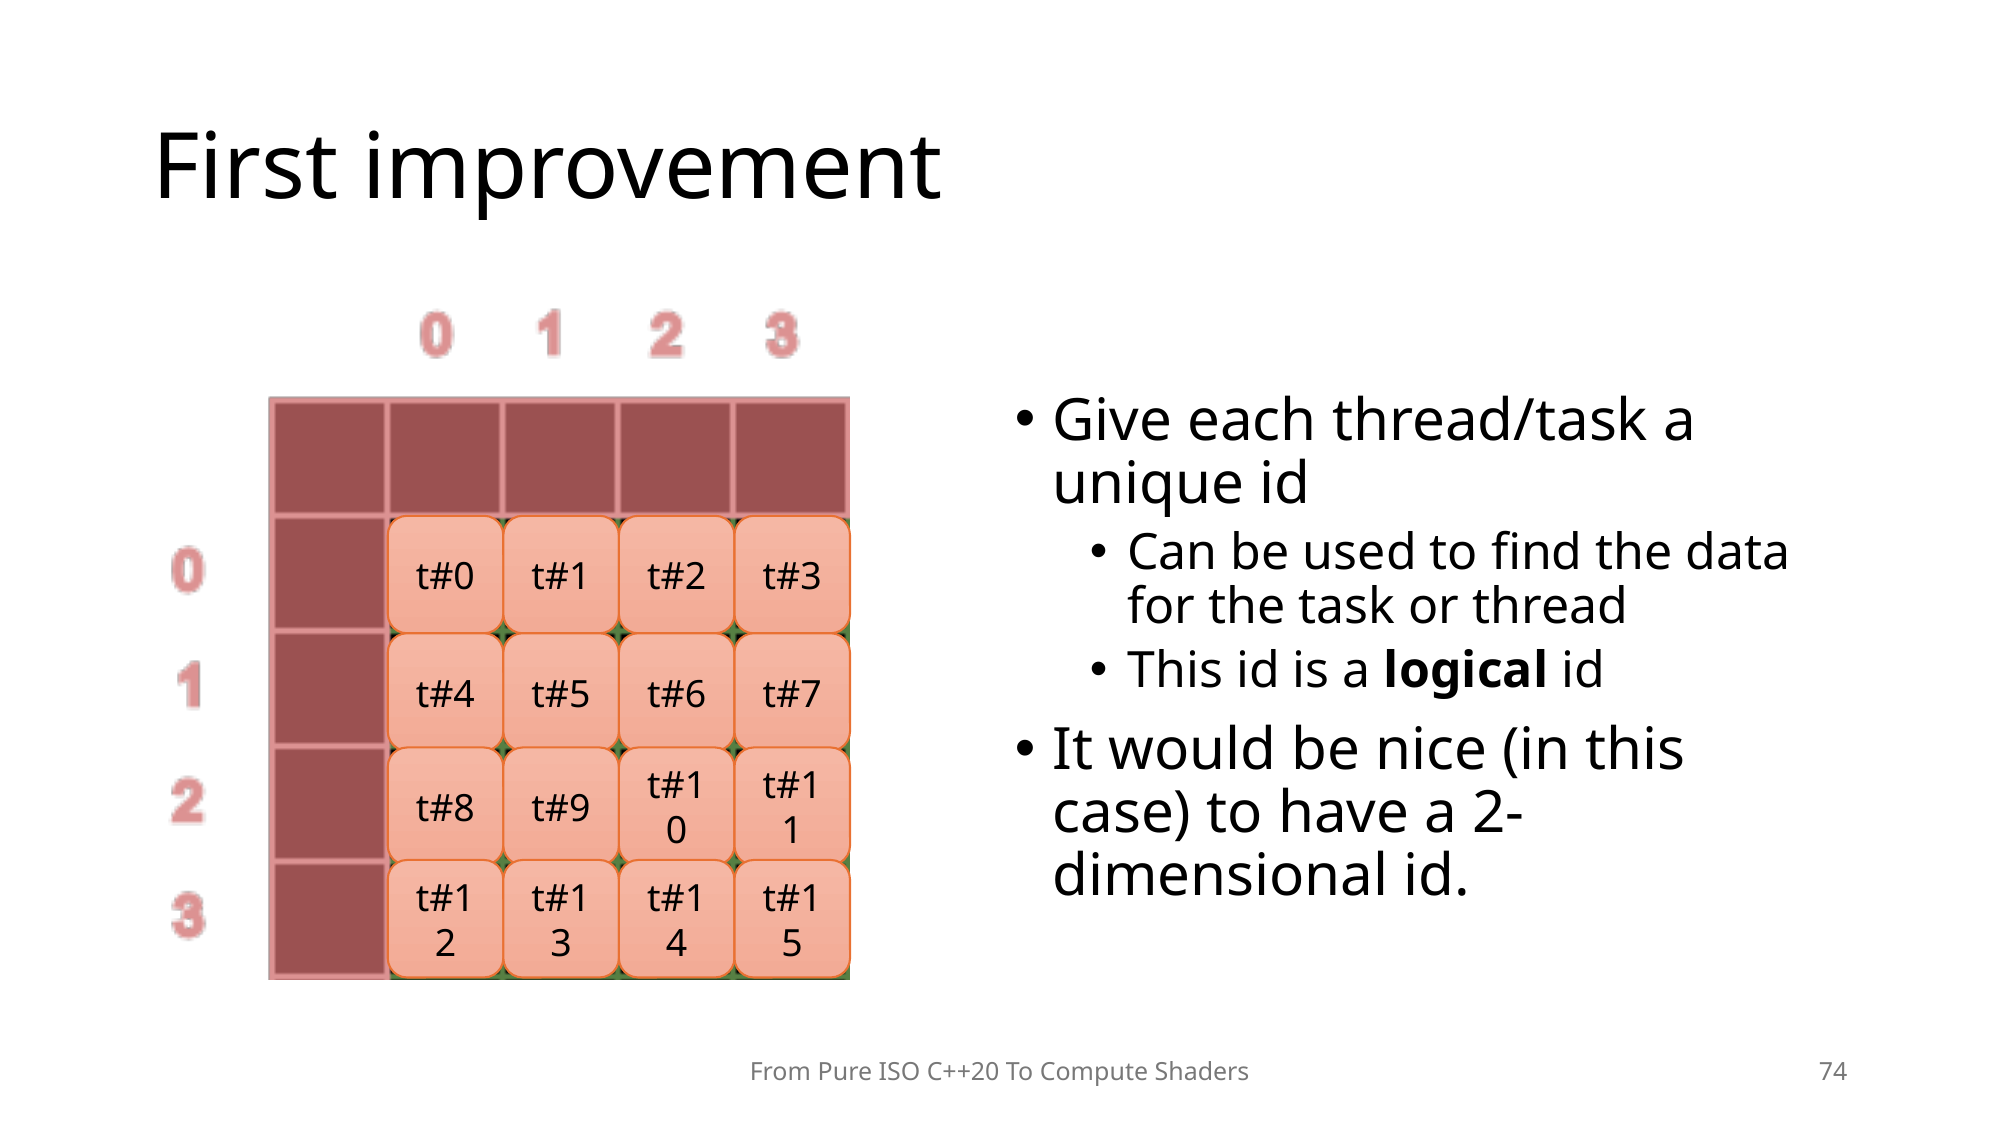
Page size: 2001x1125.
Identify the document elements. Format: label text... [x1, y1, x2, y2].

title First improvement [137, 59, 1863, 278]
slide_number 74 [1412, 1042, 1863, 1103]
footer From Pure ISO C++20 To Compute Shaders [662, 1042, 1338, 1103]
picture [78, 276, 851, 980]
list Give each thread/task a unique id Can be used to find the data for the task or thread This id is a logical id It would be nice (in this case) to have a 2-dimensional id. [999, 382, 1850, 885]
